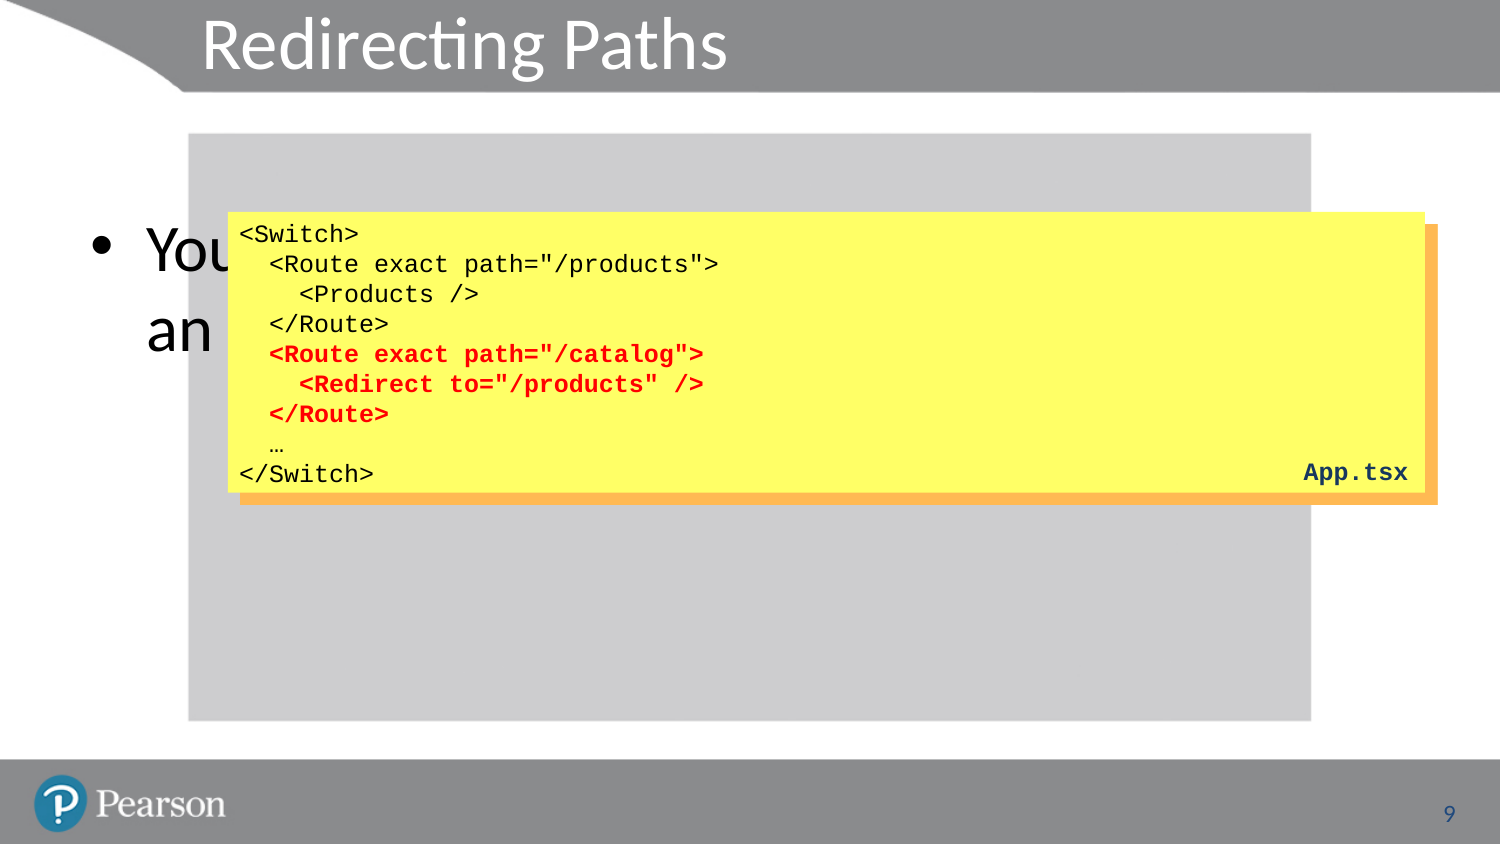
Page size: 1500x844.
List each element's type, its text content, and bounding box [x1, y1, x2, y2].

list You can redirect paths to different paths - like an alias [75, 196, 1425, 754]
text_box App.tsx [1288, 447, 1424, 493]
text_box <Switch> <Route exact path="/products"> <Products /> </Route> <Route exact path="/catalog"> <Redirect to="/products" /> </Route> … </Switch> [227, 211, 1425, 493]
title Redirecting Paths [186, 0, 1425, 79]
text_box 9 [1406, 759, 1493, 835]
picture [0, 0, 1500, 844]
